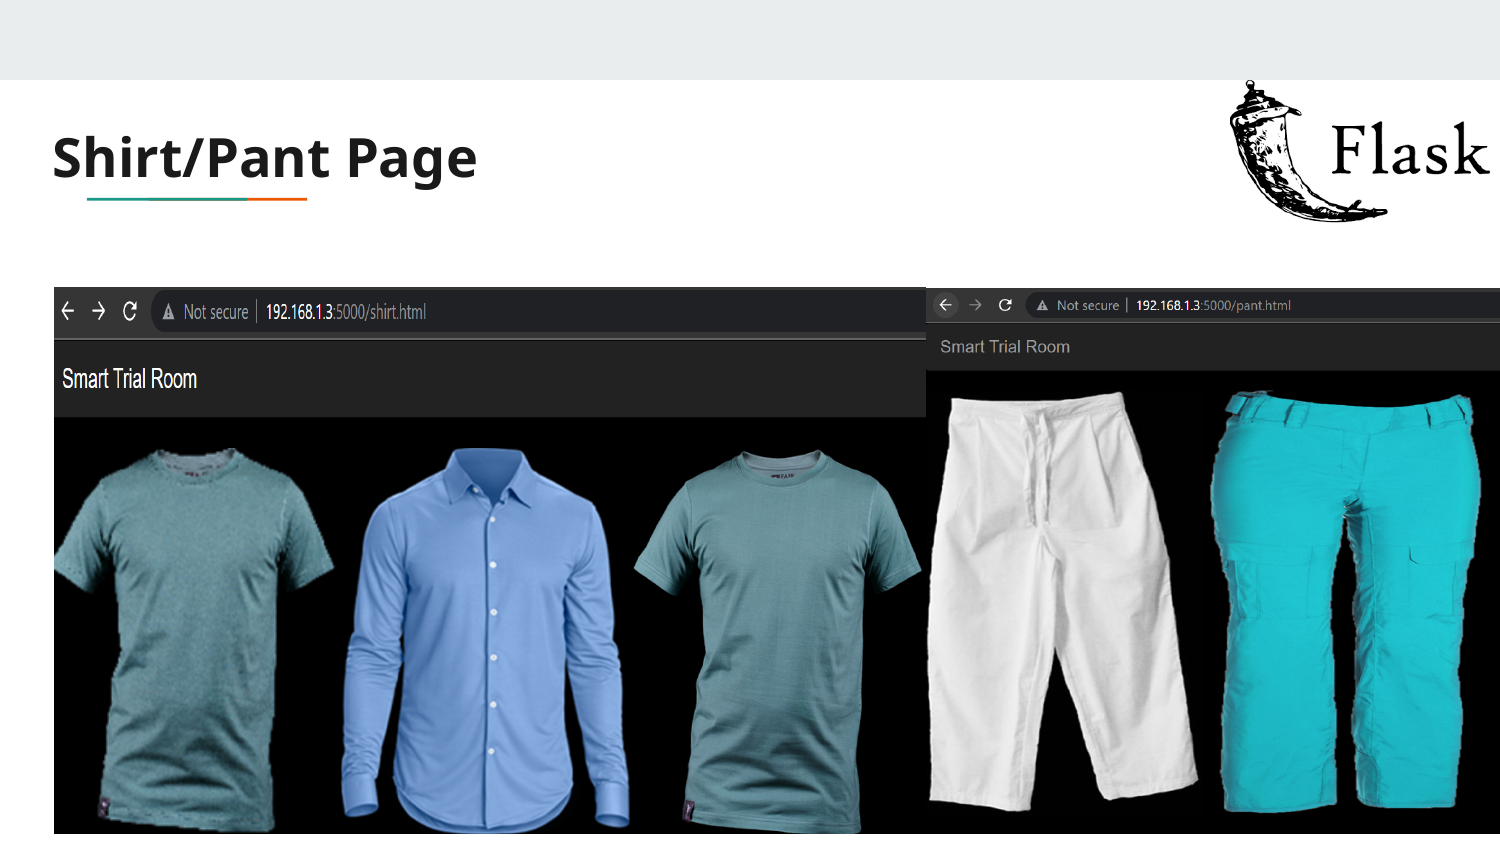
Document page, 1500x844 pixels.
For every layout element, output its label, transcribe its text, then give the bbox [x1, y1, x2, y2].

picture [1229, 80, 1500, 232]
picture [54, 287, 1500, 834]
title Shirt/Pant Page [37, 104, 1228, 239]
